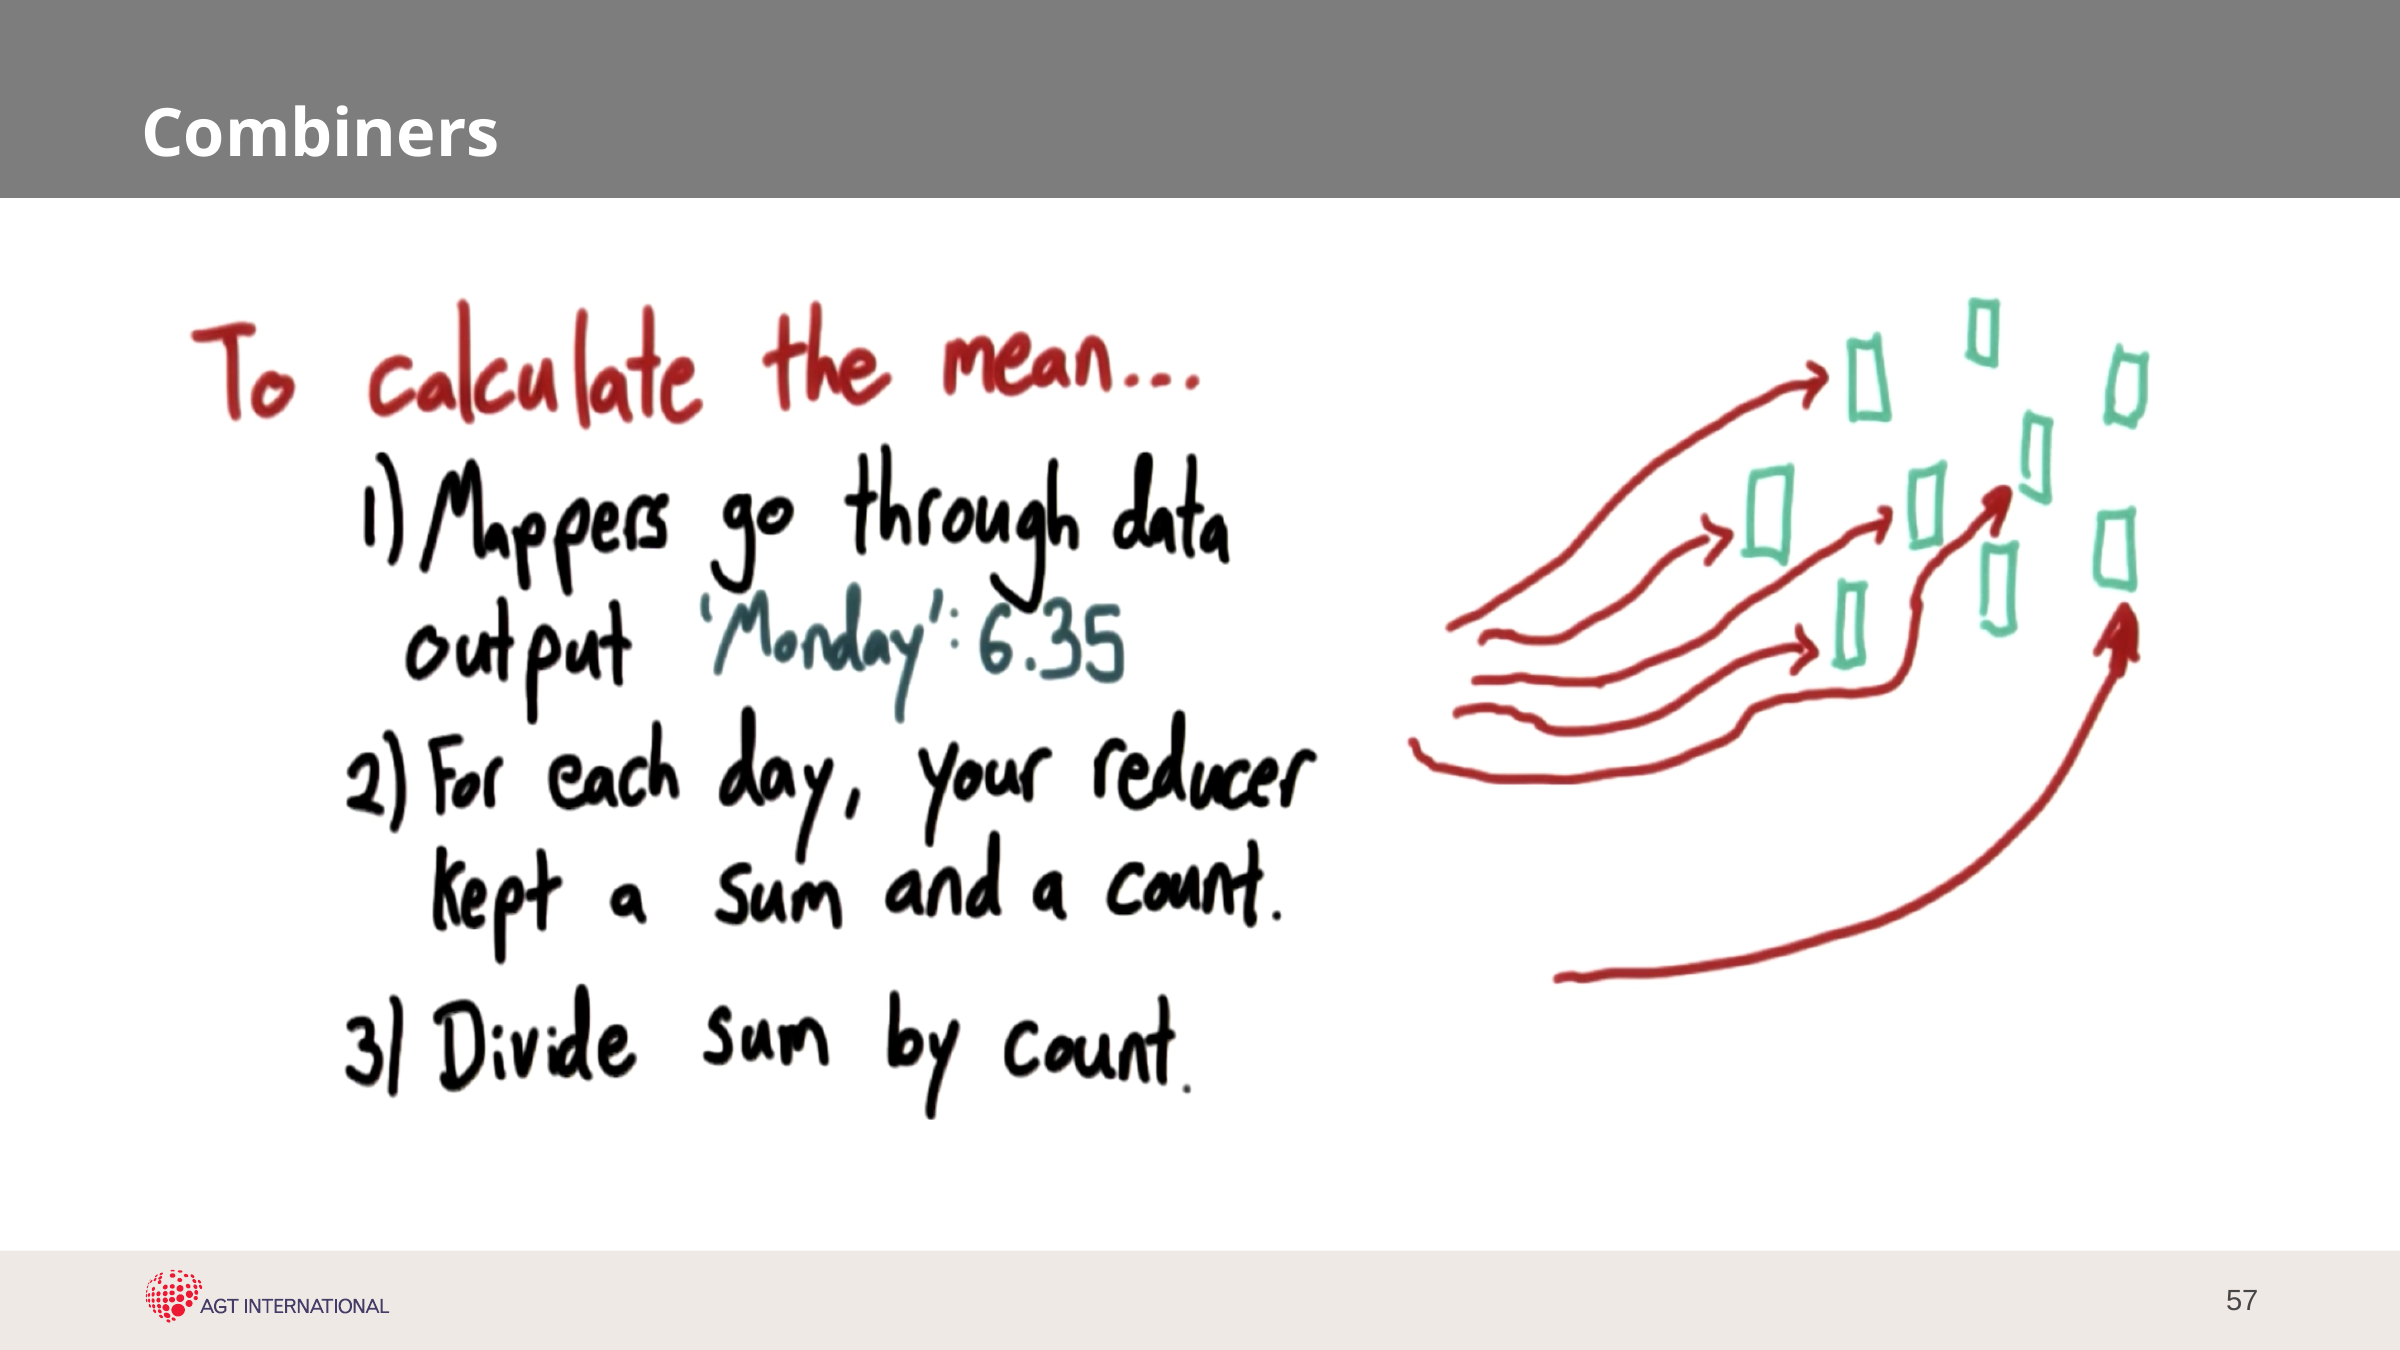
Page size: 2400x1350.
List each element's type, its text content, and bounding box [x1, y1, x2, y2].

picture [1392, 276, 2223, 1120]
picture [165, 276, 1362, 1120]
title Combiners [120, 69, 2253, 180]
